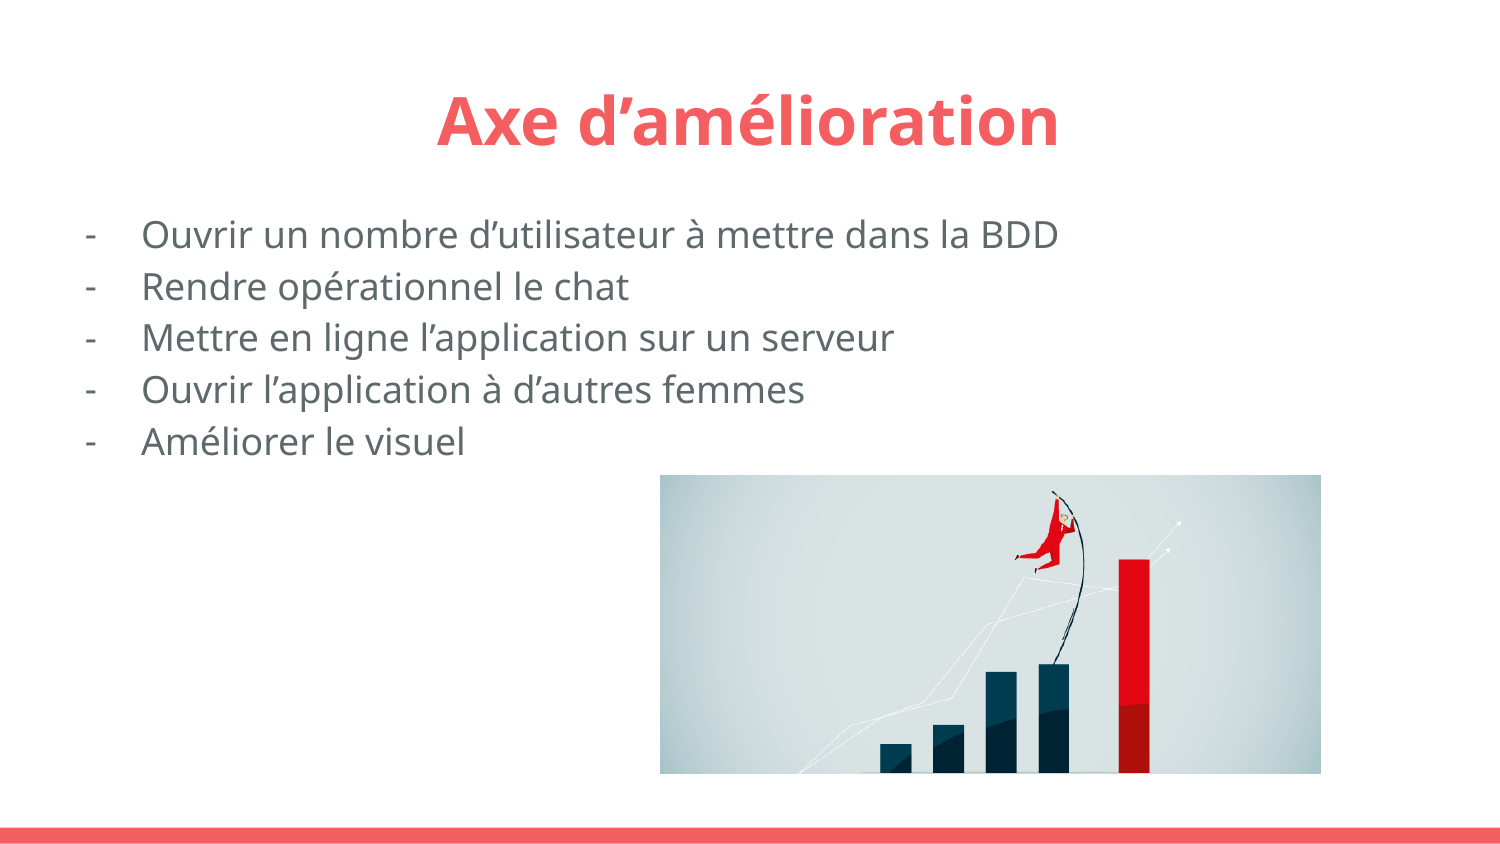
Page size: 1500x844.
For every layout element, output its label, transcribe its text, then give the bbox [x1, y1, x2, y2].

list Ouvrir un nombre d’utilisateur à mettre dans la BDD Rendre opérationnel le chat Mettre en ligne l’application sur un serveur Ouvrir l’application à d’autres femmes Améliorer le visuel [51, 189, 1449, 497]
picture [660, 475, 1322, 774]
title Axe d’amélioration [51, 64, 1449, 167]
